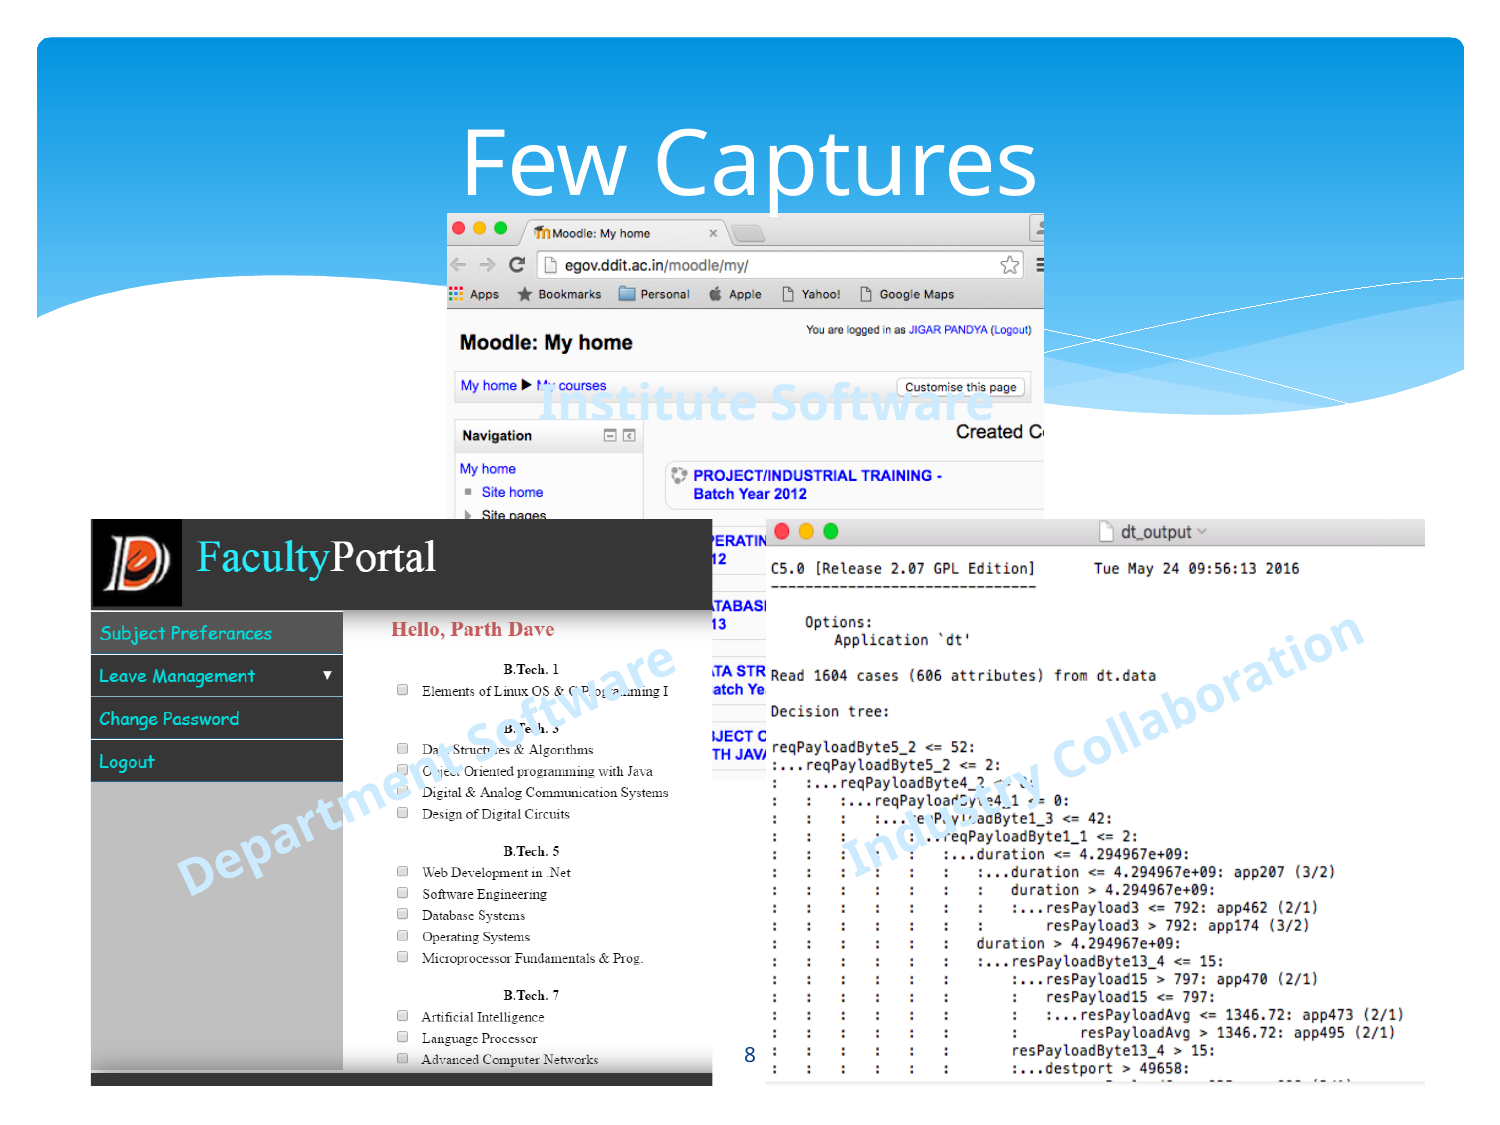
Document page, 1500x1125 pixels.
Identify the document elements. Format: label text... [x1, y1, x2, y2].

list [90, 518, 713, 1086]
title Few Captures [75, 55, 1425, 261]
picture [447, 212, 1426, 1086]
slide_number 8 [717, 1025, 760, 1086]
